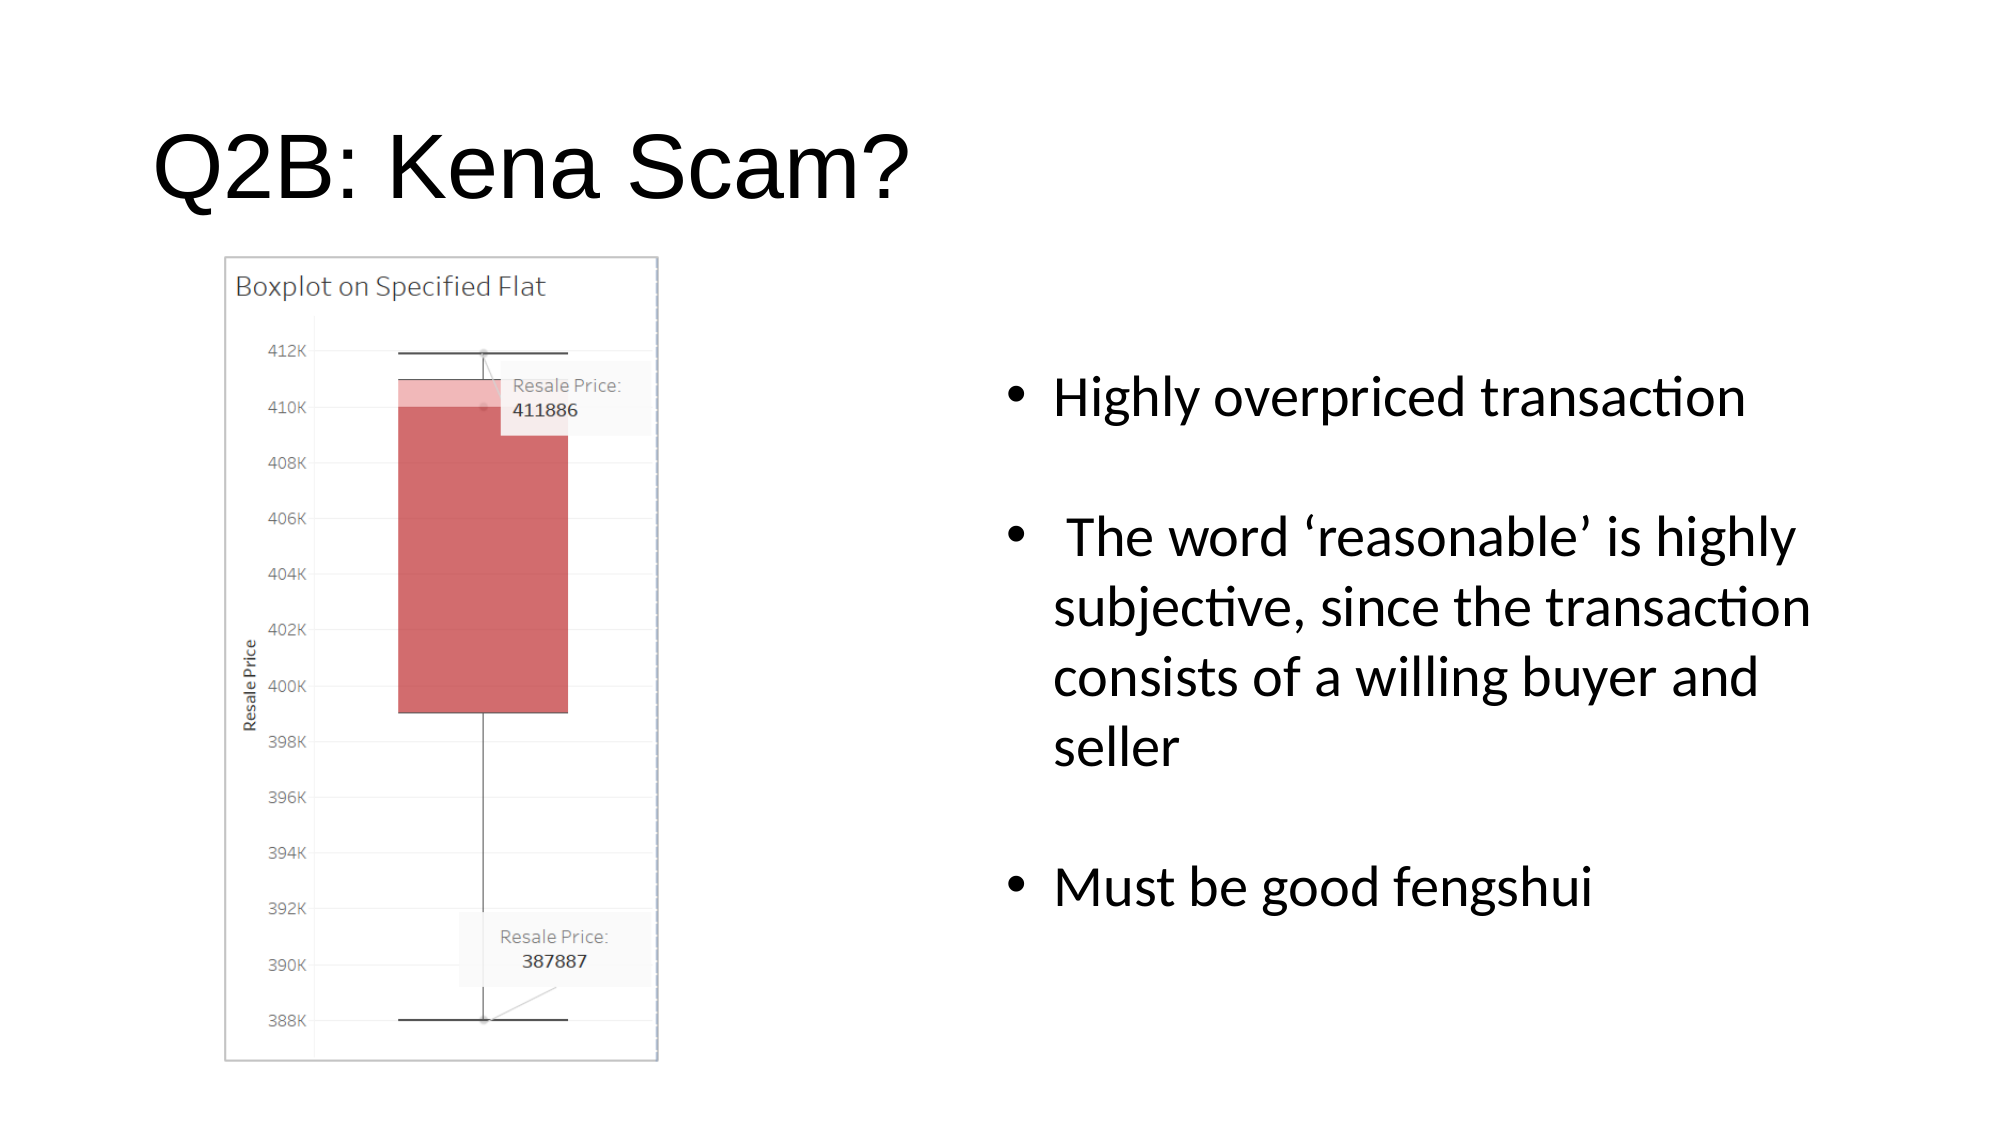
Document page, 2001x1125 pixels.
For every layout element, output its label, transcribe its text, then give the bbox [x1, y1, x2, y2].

title Q2B: Kena Scam? [137, 59, 1863, 278]
text_box Highly overpriced transaction The word ‘reasonable’ is highly subjective, since the transaction consists of a willing buyer and seller Must be good fengshui [992, 351, 1838, 926]
picture [222, 253, 661, 1066]
